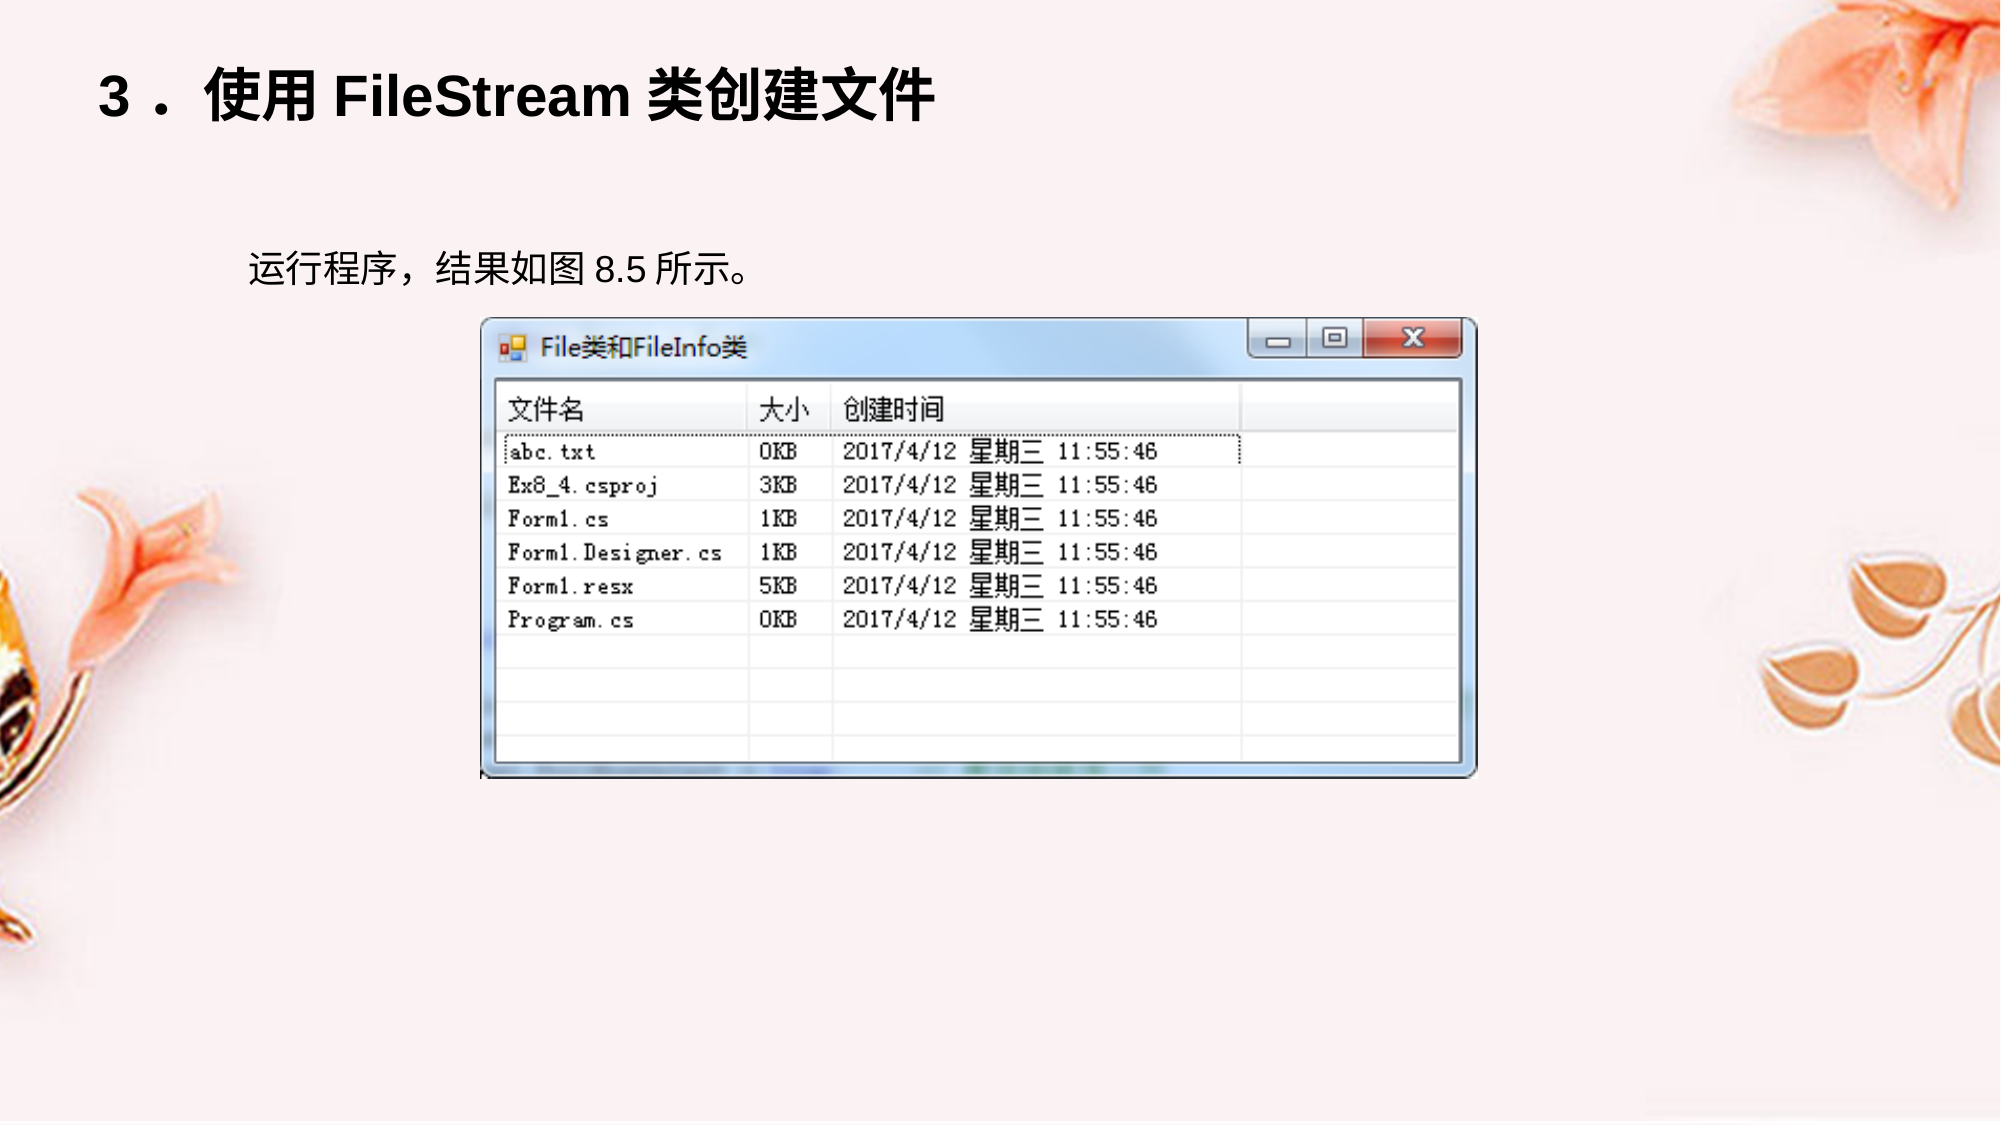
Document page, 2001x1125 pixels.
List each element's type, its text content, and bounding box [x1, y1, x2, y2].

text_box 运行程序，结果如图8.5所示。 [233, 237, 783, 298]
text_box 3．使用FileStream类创建文件 [83, 58, 1132, 136]
picture [0, 0, 2001, 1125]
